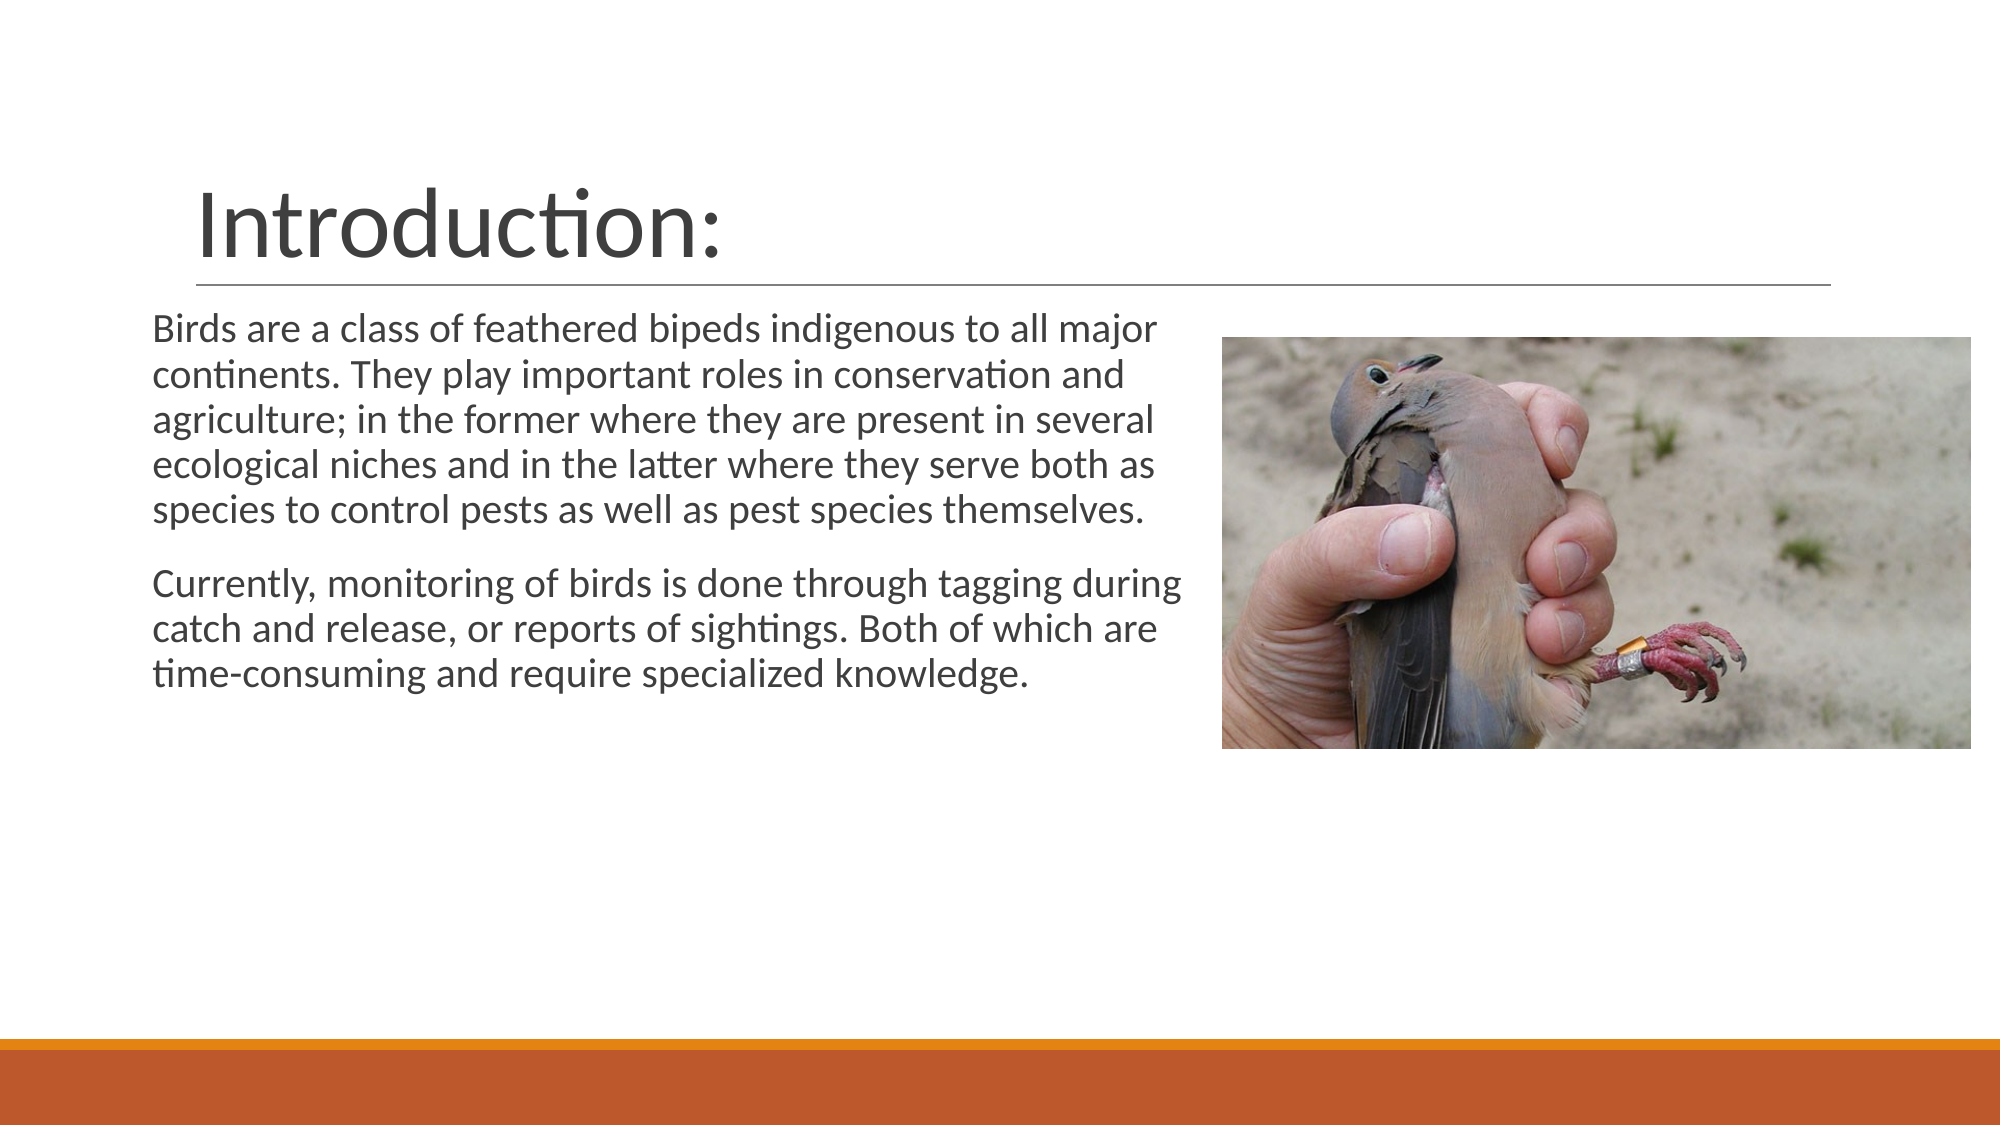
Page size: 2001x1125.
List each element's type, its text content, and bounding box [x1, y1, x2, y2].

title Introduction: [180, 47, 1830, 285]
list Birds are a class of feathered bipeds indigenous to all major continents. They play important roles in conservation and agriculture; in the former where they are present in several ecological niches and in the latter where they serve both as species to control pests as well as pest species themselves. Currently, monitoring of birds is done through tagging during catch and release, or reports of sightings. Both of which are time-consuming and require specialized knowledge. [137, 299, 1218, 1014]
picture [1222, 337, 1972, 749]
